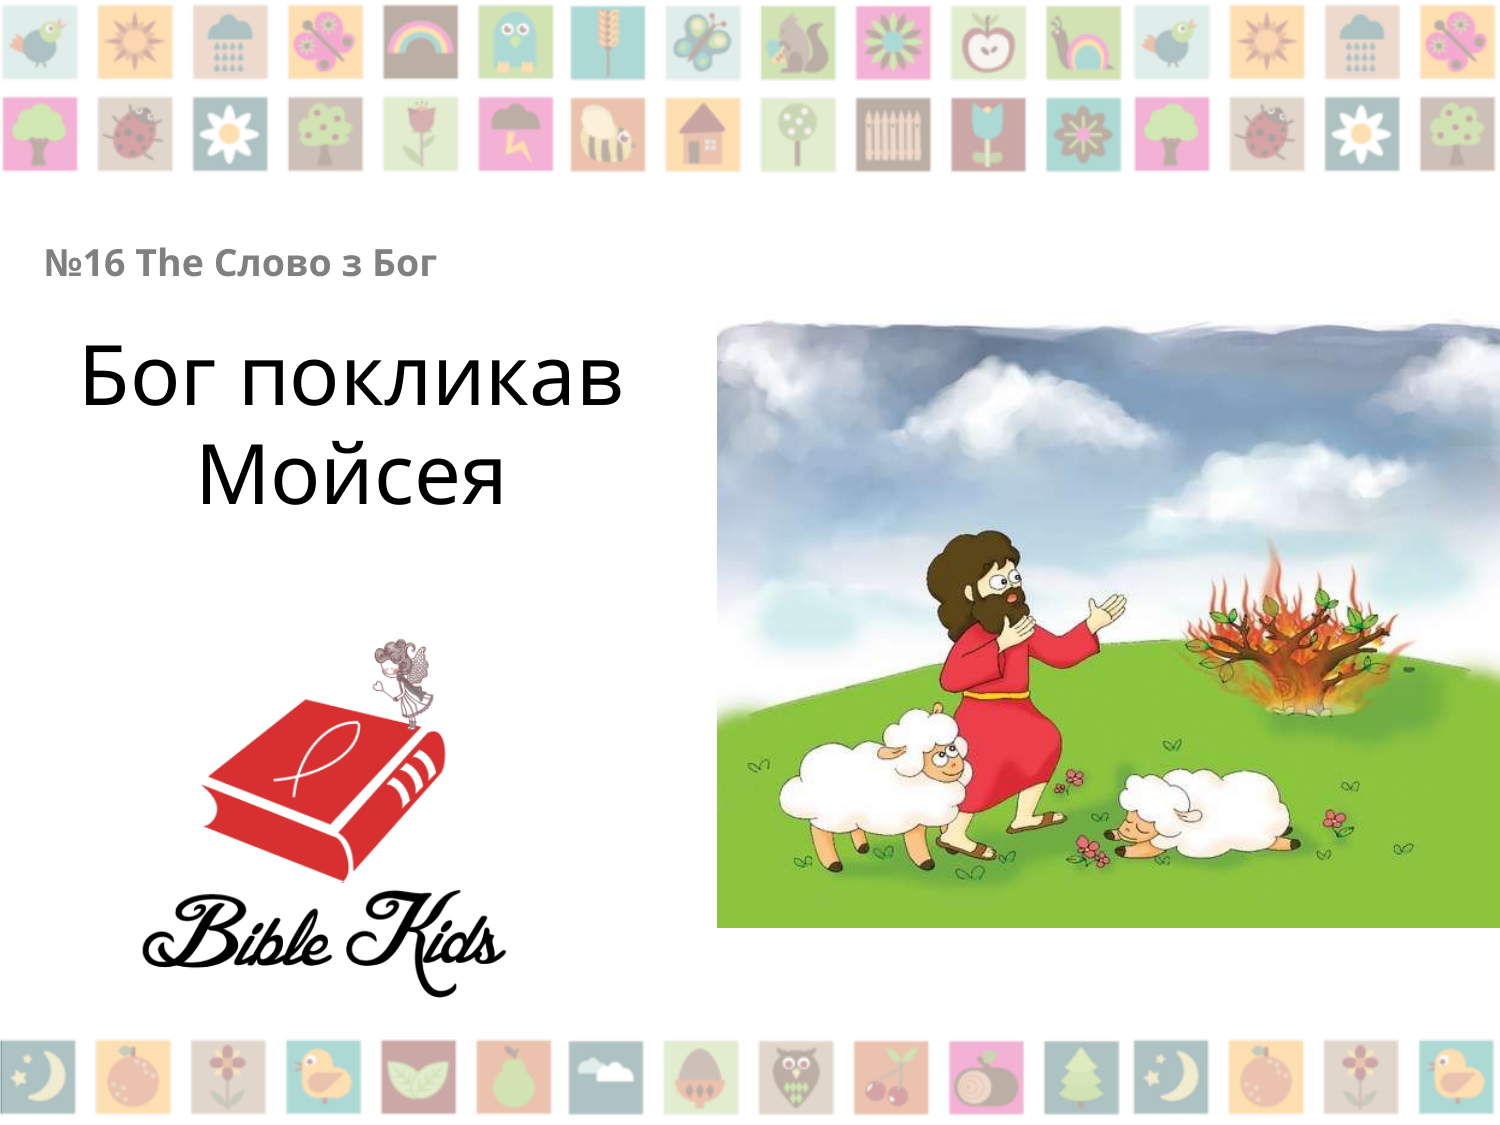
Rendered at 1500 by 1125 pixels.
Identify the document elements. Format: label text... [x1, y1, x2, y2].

text_box №16 The Слово з Бог [29, 231, 543, 292]
picture [717, 292, 1500, 928]
text_box Бог покликав Мойсея [29, 314, 675, 530]
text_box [0, 1028, 1500, 1118]
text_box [0, 3, 1500, 181]
picture [117, 600, 544, 1027]
